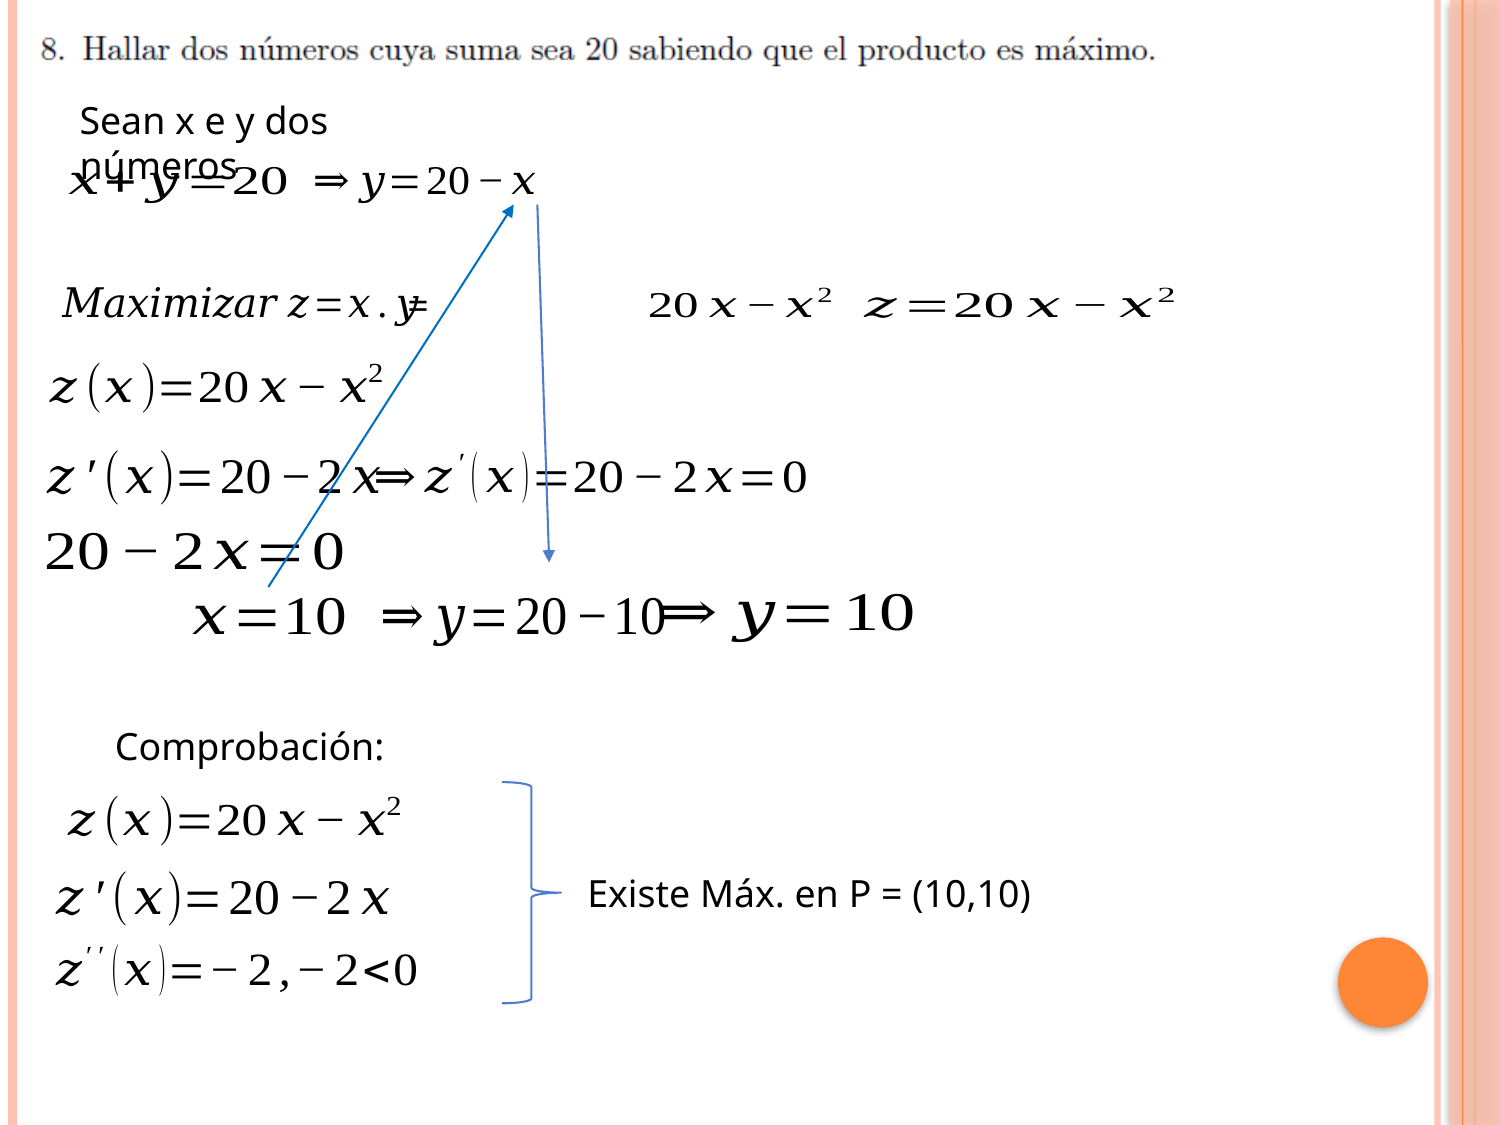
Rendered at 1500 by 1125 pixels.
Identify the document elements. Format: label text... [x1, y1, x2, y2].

text_box Comprobación: [100, 715, 443, 776]
text_box [501, 781, 562, 1005]
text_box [267, 203, 515, 588]
text_box Existe Máx. en P = (10,10) [572, 862, 1128, 923]
picture [28, 18, 1179, 76]
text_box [536, 203, 550, 563]
text_box Sean x e y dos números [64, 89, 502, 195]
